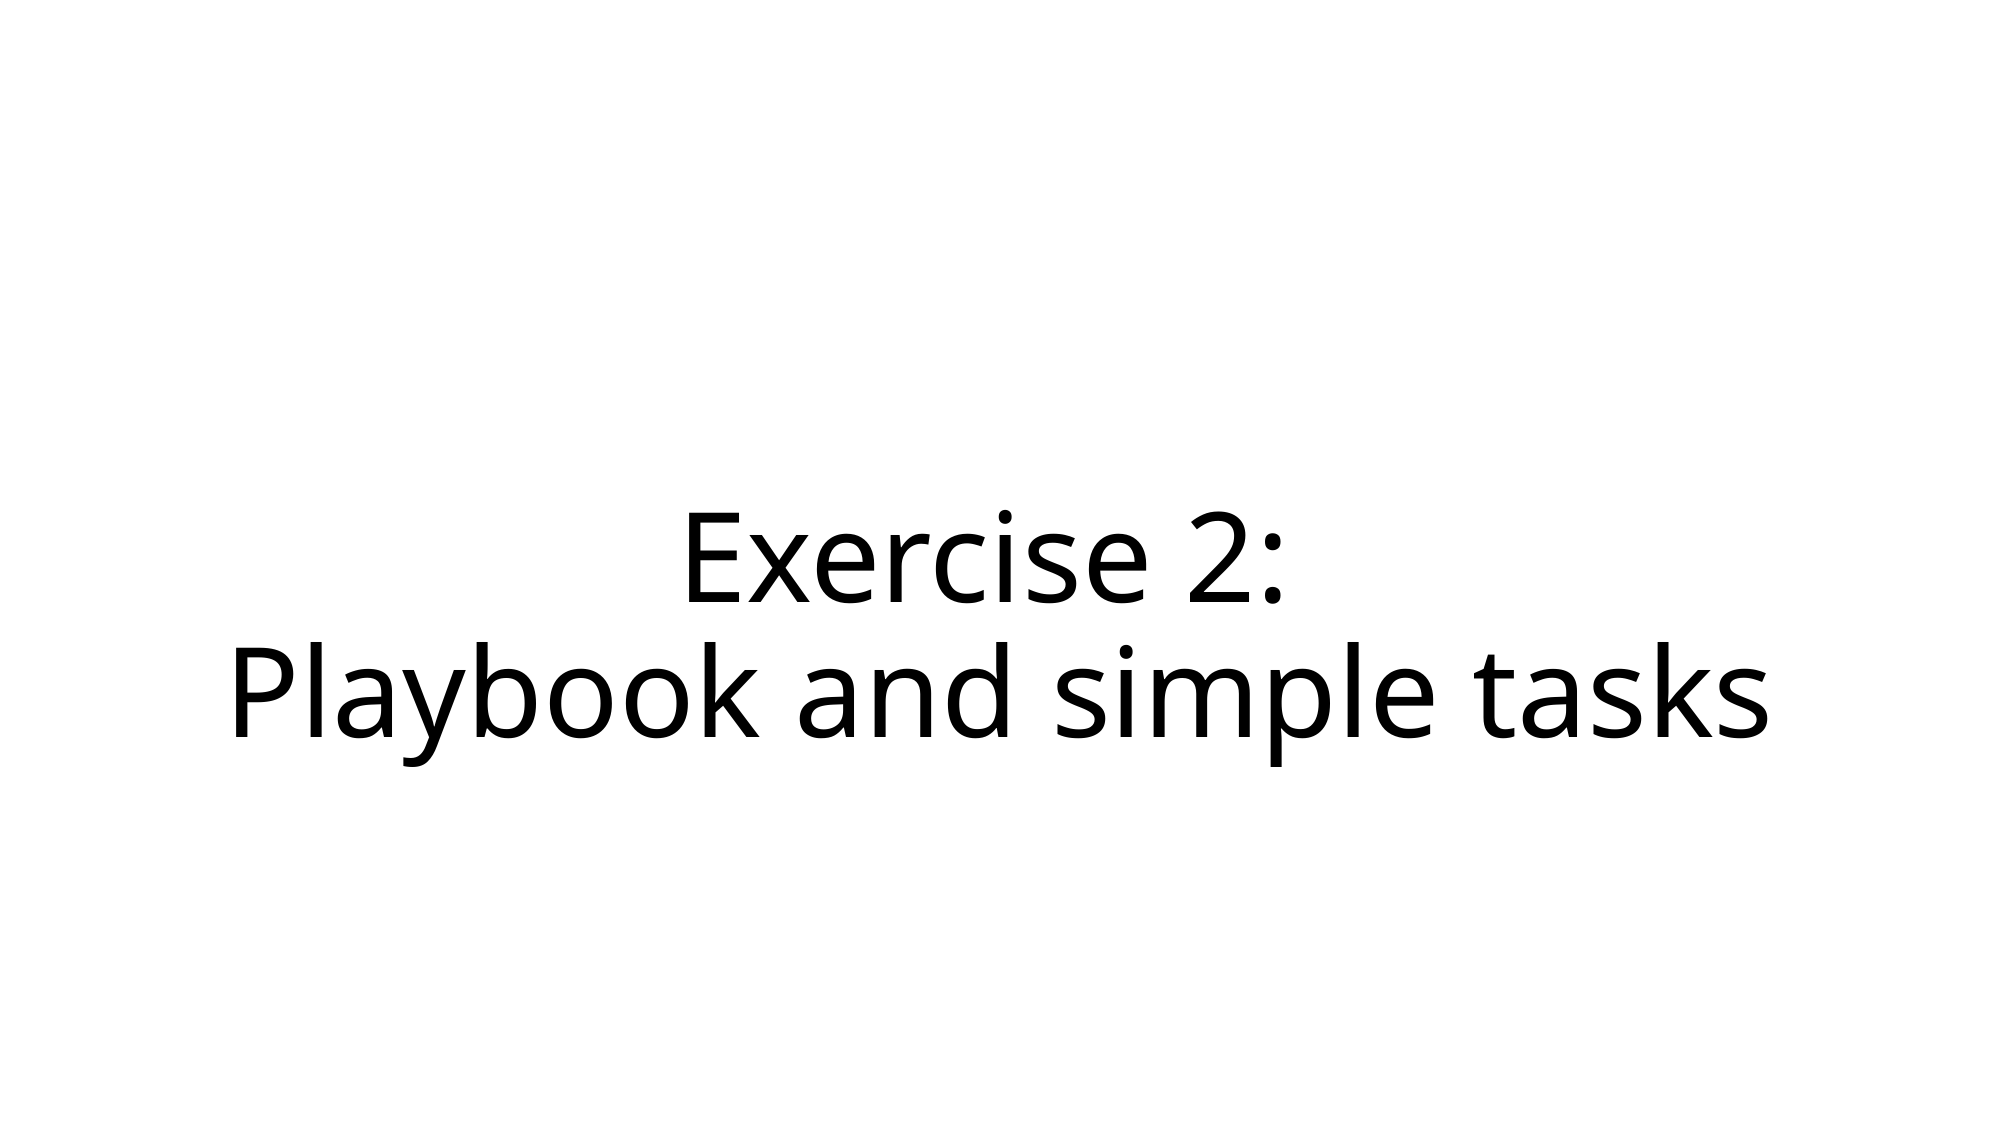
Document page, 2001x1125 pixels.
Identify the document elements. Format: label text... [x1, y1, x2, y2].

text_box Exercise 2: Playbook and simple tasks [86, 486, 1914, 833]
